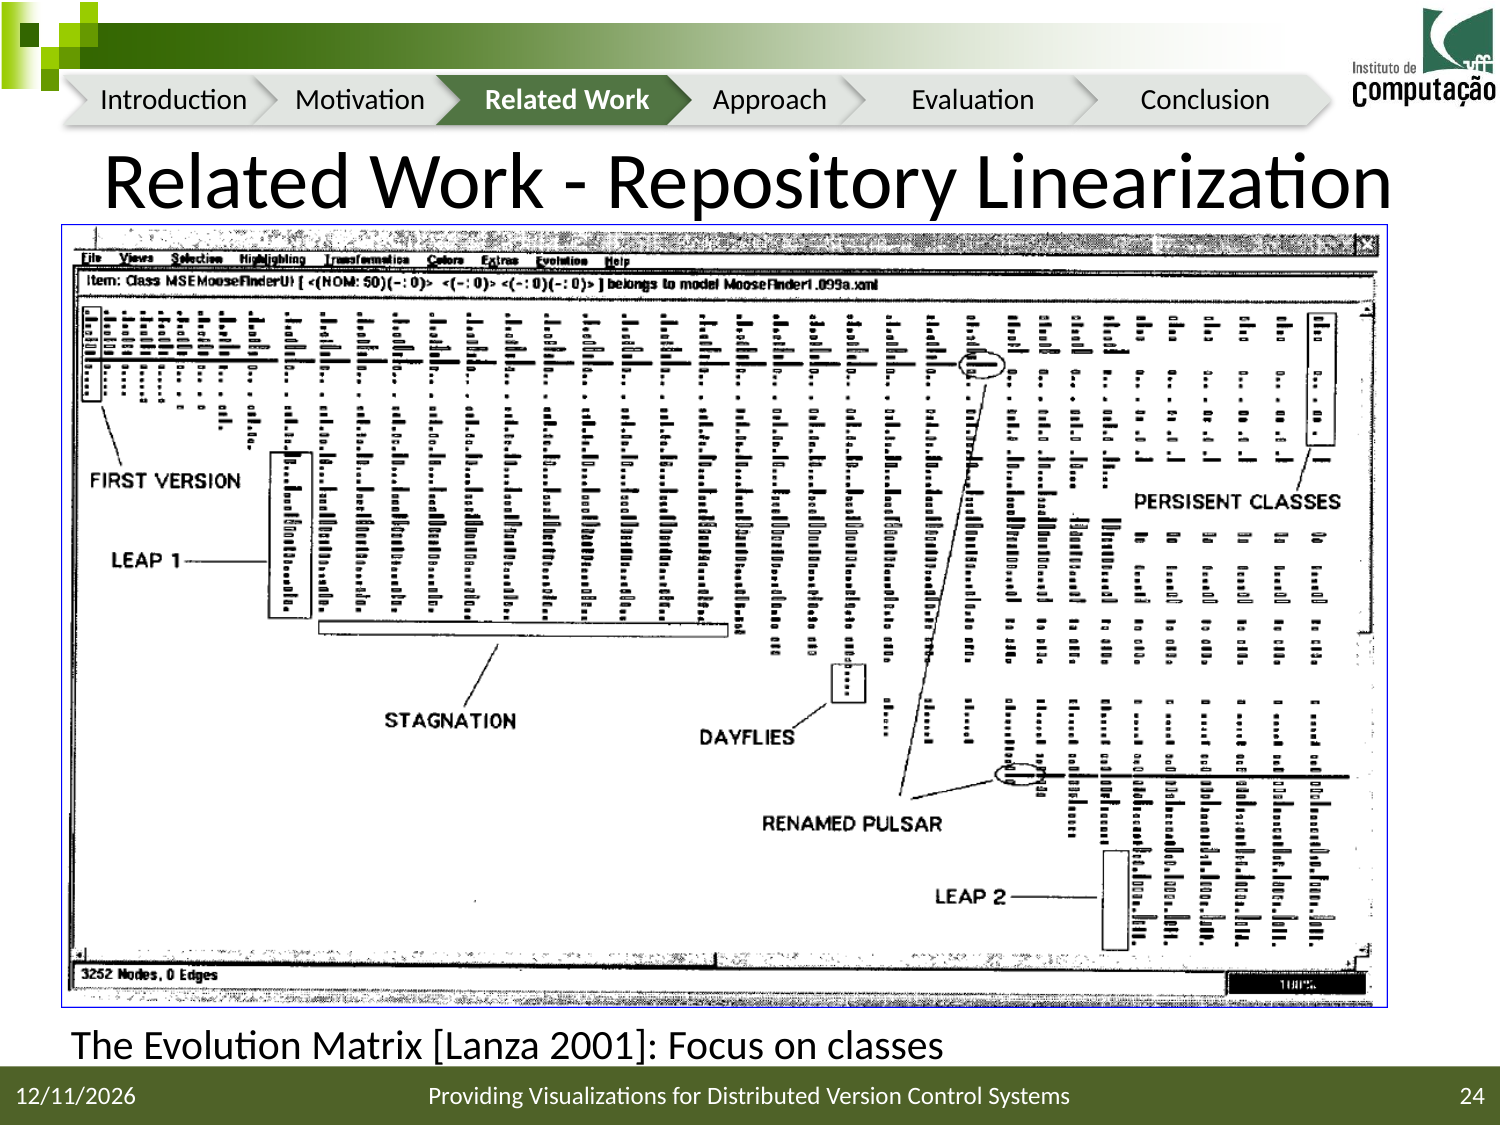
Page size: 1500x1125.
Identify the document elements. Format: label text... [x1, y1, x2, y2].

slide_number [0, 1065, 350, 1125]
footer Providing Visualizations for Distributed Version Control Systems [362, 1083, 1138, 1125]
title Related Work - Repository Linearization [23, 82, 1477, 270]
list The Evolution Matrix [Lanza 2001]: Focus on classes [55, 1010, 1500, 1083]
slide_number 24 [1149, 1083, 1500, 1125]
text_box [62, 74, 1333, 126]
picture [61, 224, 1388, 1008]
